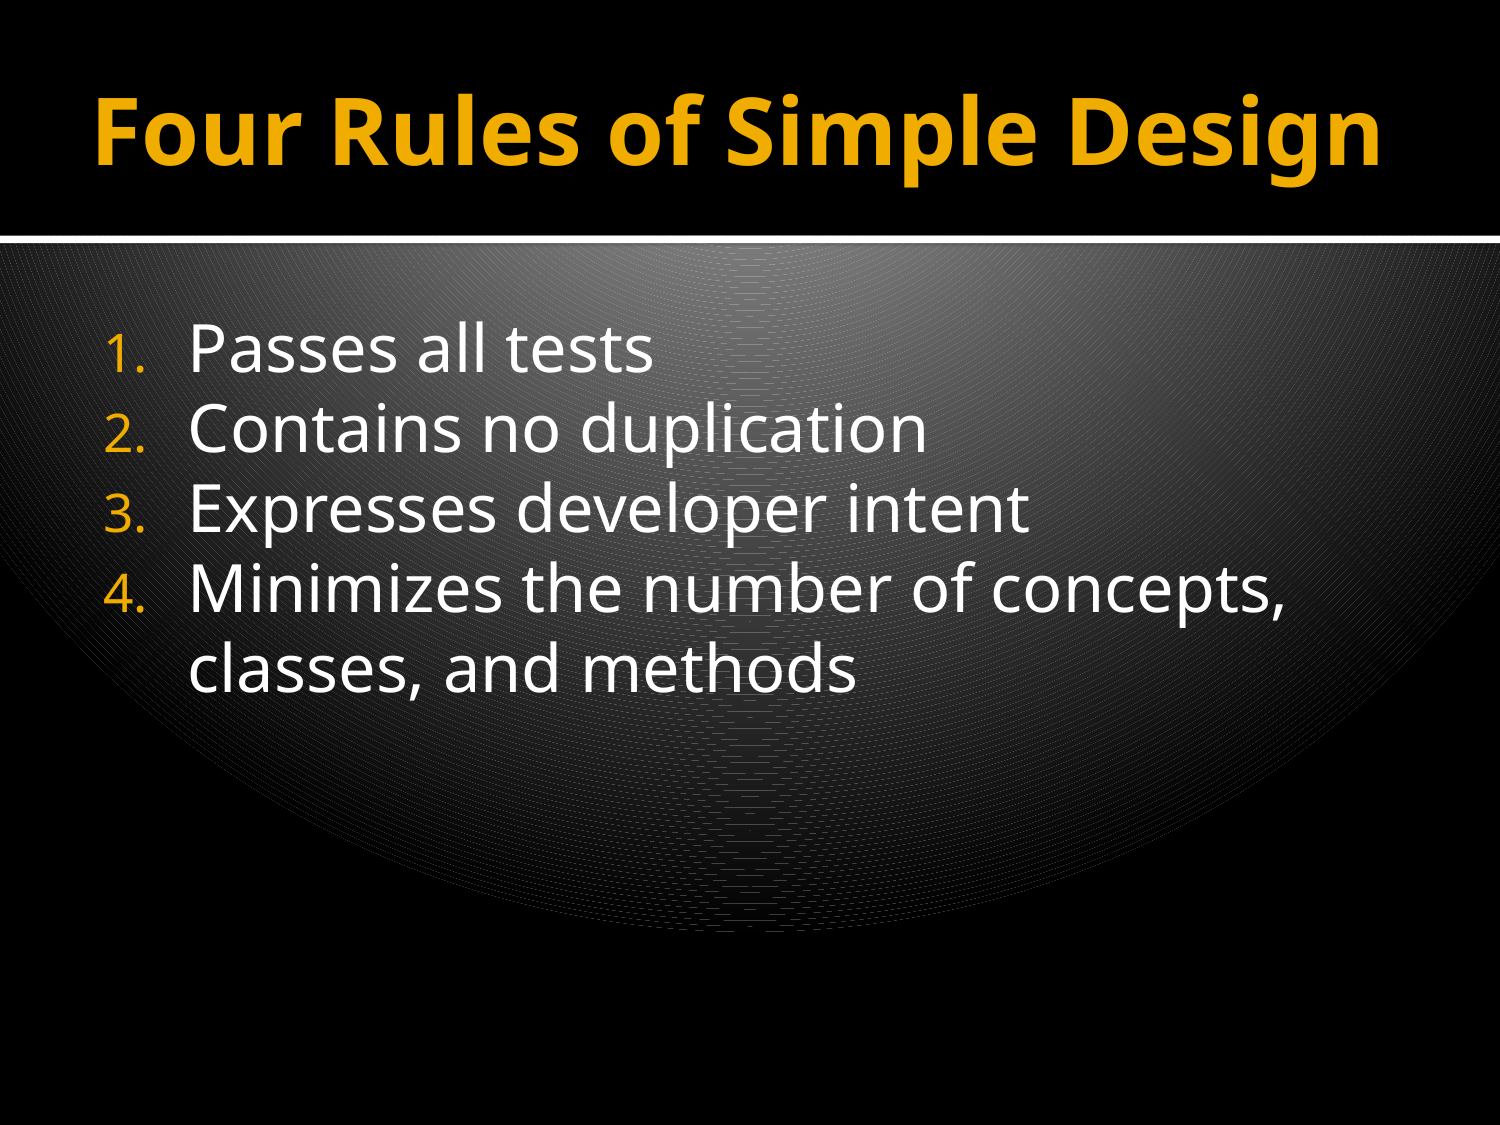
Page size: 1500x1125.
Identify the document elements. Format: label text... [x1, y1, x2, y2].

title Four Rules of Simple Design [75, 25, 1425, 231]
list Passes all tests Contains no duplication Expresses developer intent Minimizes the number of concepts, classes, and methods [75, 291, 1425, 1050]
